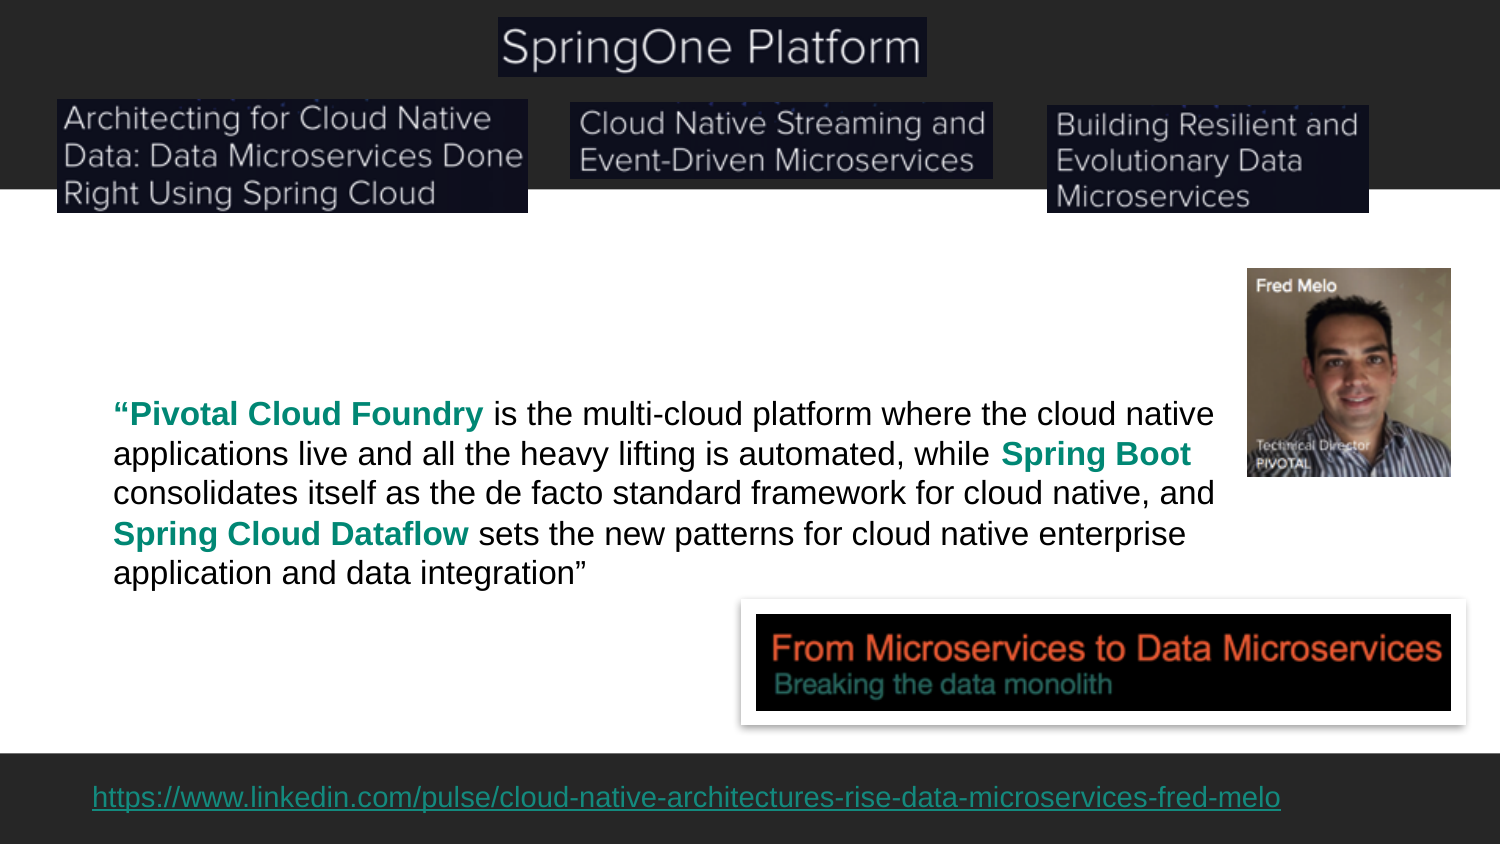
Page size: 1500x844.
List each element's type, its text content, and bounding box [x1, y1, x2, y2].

picture [57, 99, 528, 214]
text_box “Pivotal Cloud Foundry is the multi-cloud platform where the cloud native applications live and all the heavy lifting is automated, while Spring Boot consolidates itself as the de facto standard framework for cloud native, and Spring Cloud Dataflow sets the new patterns for cloud native enterprise application and data integration” [98, 384, 1260, 599]
text_box https://www.linkedin.com/pulse/cloud-native-architectures-rise-data-microservices-fred-melo [77, 771, 1297, 821]
picture [569, 102, 993, 179]
text_box [0, 0, 1500, 190]
text_box [0, 753, 1500, 844]
picture [755, 613, 1452, 711]
picture [1046, 105, 1369, 214]
picture [1247, 267, 1452, 477]
picture [498, 17, 927, 78]
